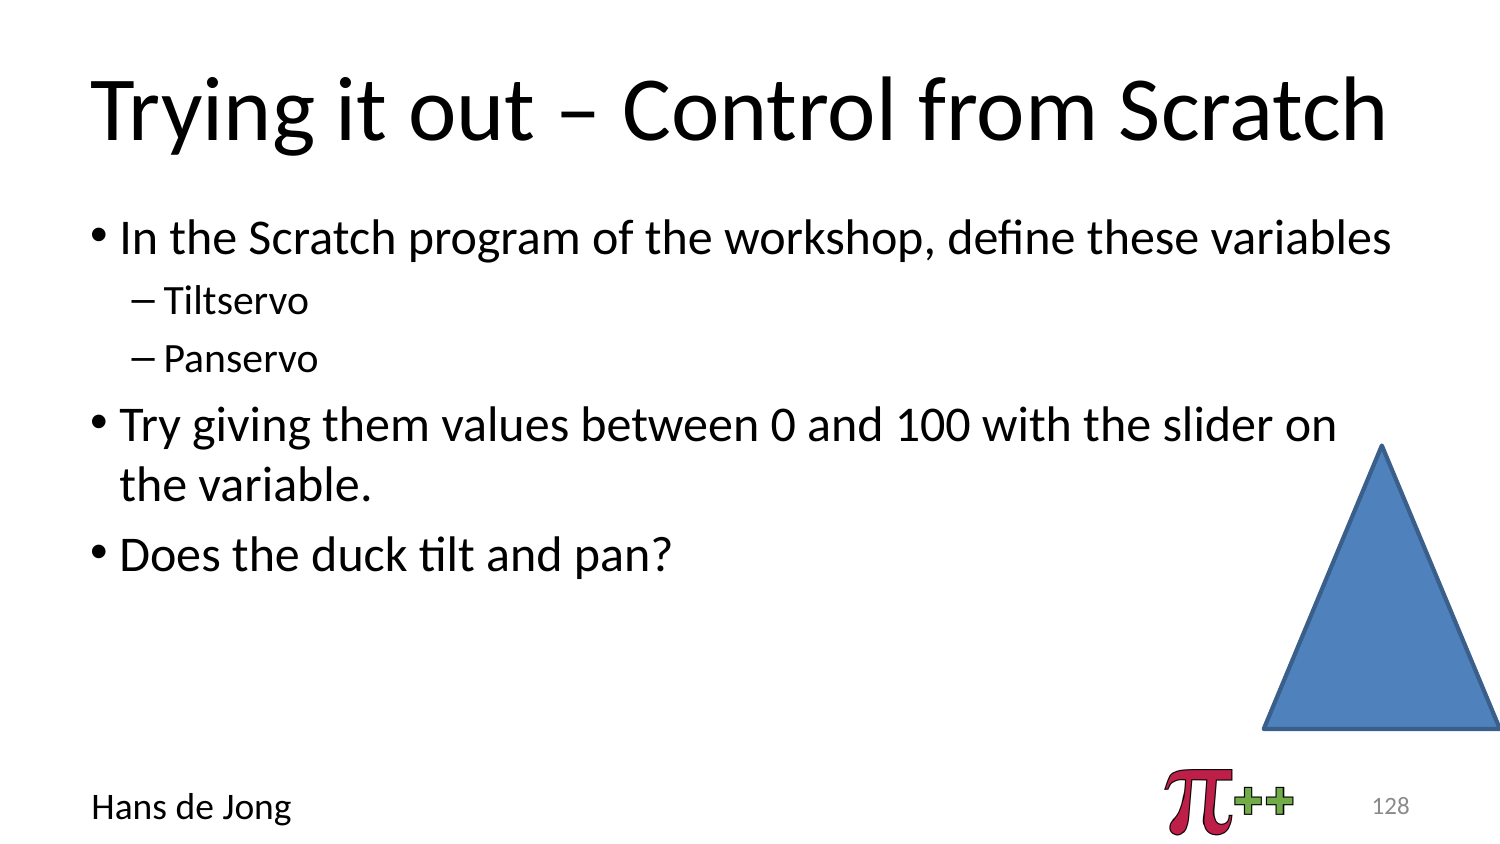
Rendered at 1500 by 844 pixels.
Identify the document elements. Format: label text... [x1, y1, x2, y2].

text_box [1261, 443, 1500, 732]
slide_number 128 [1340, 782, 1425, 827]
title Trying it out – Control from Scratch [75, 33, 1425, 175]
list In the Scratch program of the workshop, define these variables Tiltservo Panservo Try giving them values between 0 and 100 with the slider on the variable. Does the duck tilt and pan? [75, 196, 1425, 754]
picture [1163, 768, 1294, 836]
